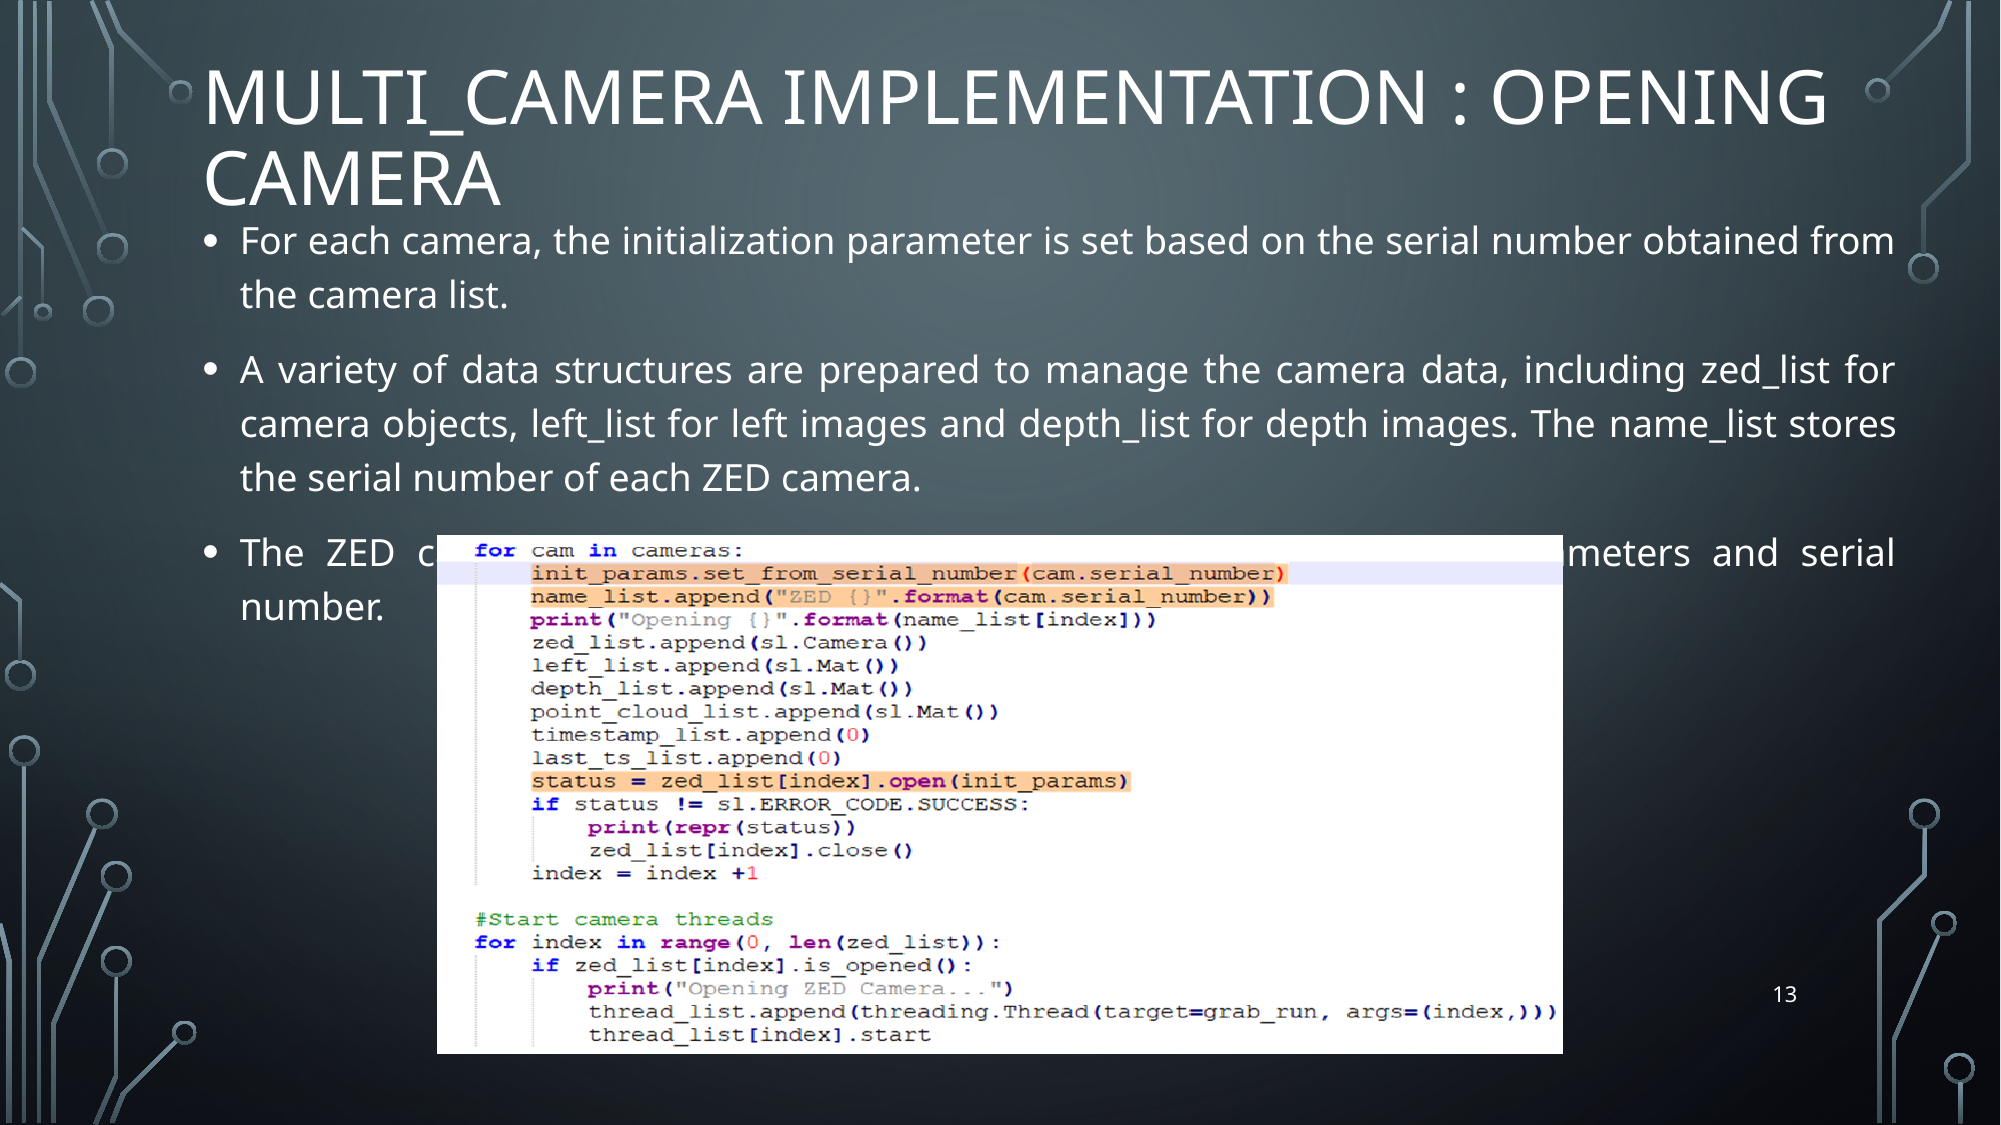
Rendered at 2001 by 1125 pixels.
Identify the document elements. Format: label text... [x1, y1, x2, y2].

title MULTI_CAMERA IMPLEMENTATION : OPENING CAMERA [187, 52, 1925, 229]
picture [437, 535, 1564, 1054]
list For each camera, the initialization parameter is set based on the serial number obtained from the camera list. A variety of data structures are prepared to manage the camera data, including zed_list for camera objects, left_list for left images and depth_list for depth images. The name_list stores the serial number of each ZED camera. The ZED camera is then opened using the specified initialization parameters and serial number. [187, 201, 1913, 1046]
slide_number 13 [1685, 965, 1813, 1025]
